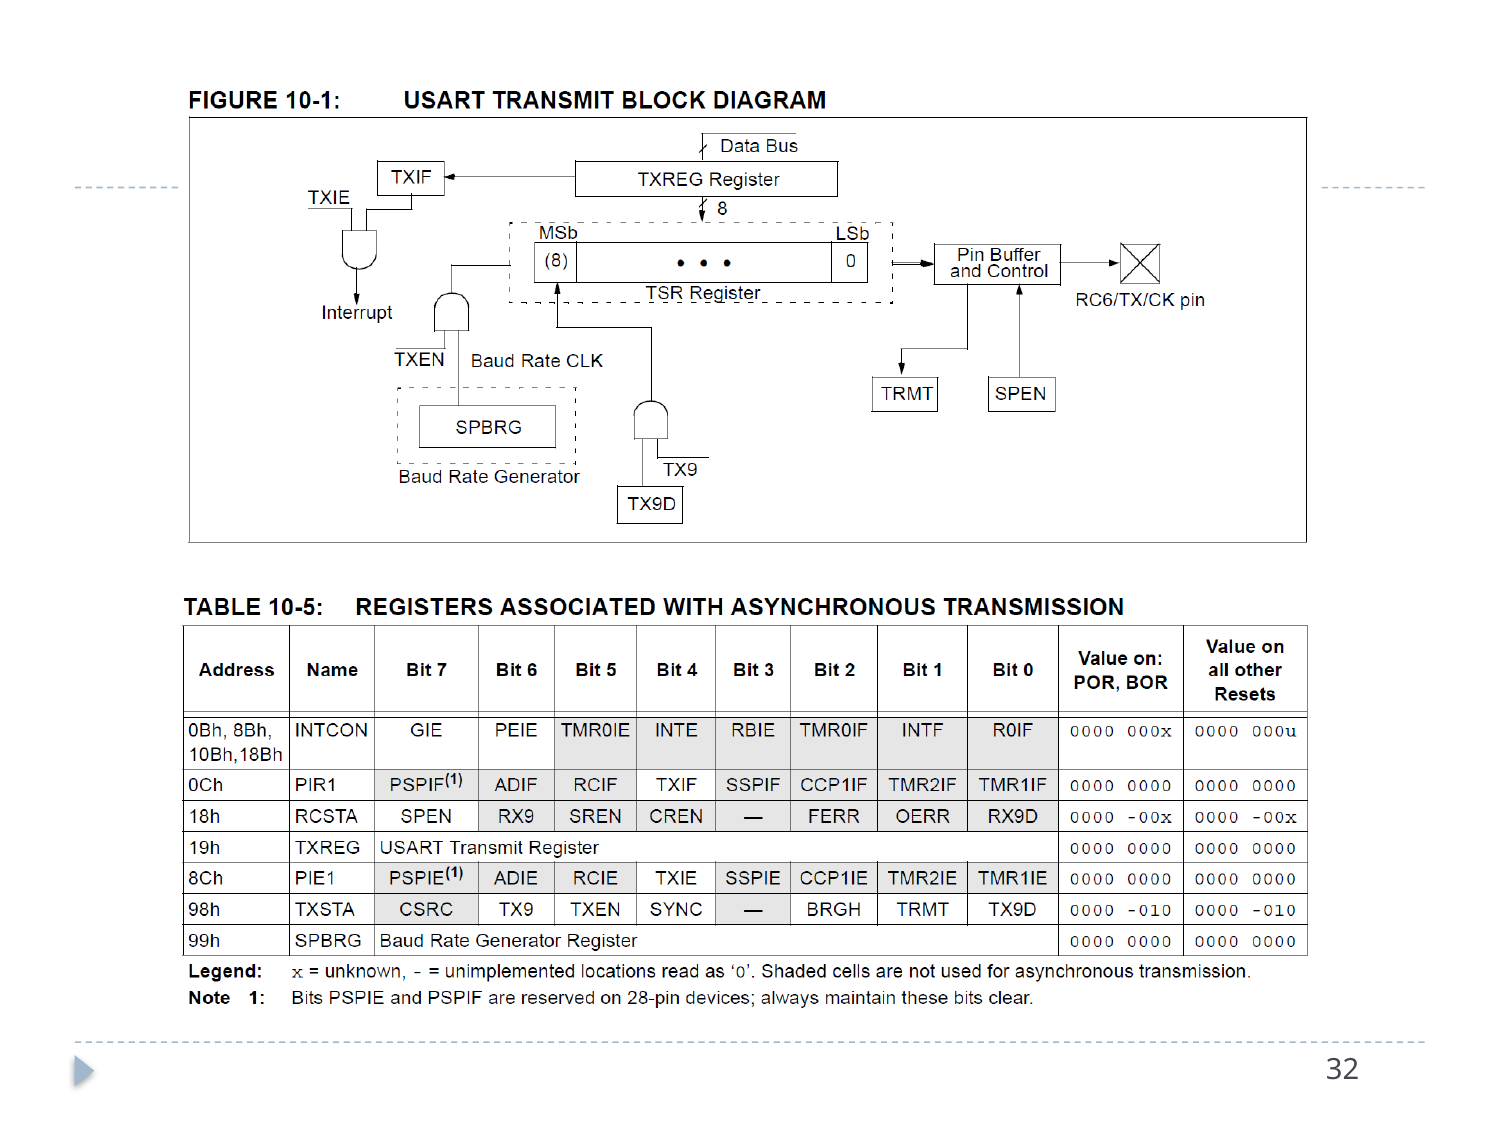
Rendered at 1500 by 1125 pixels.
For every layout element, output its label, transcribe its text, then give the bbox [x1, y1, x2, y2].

picture [174, 586, 1326, 1018]
slide_number 31 [1101, 1042, 1427, 1103]
picture [182, 75, 1318, 560]
